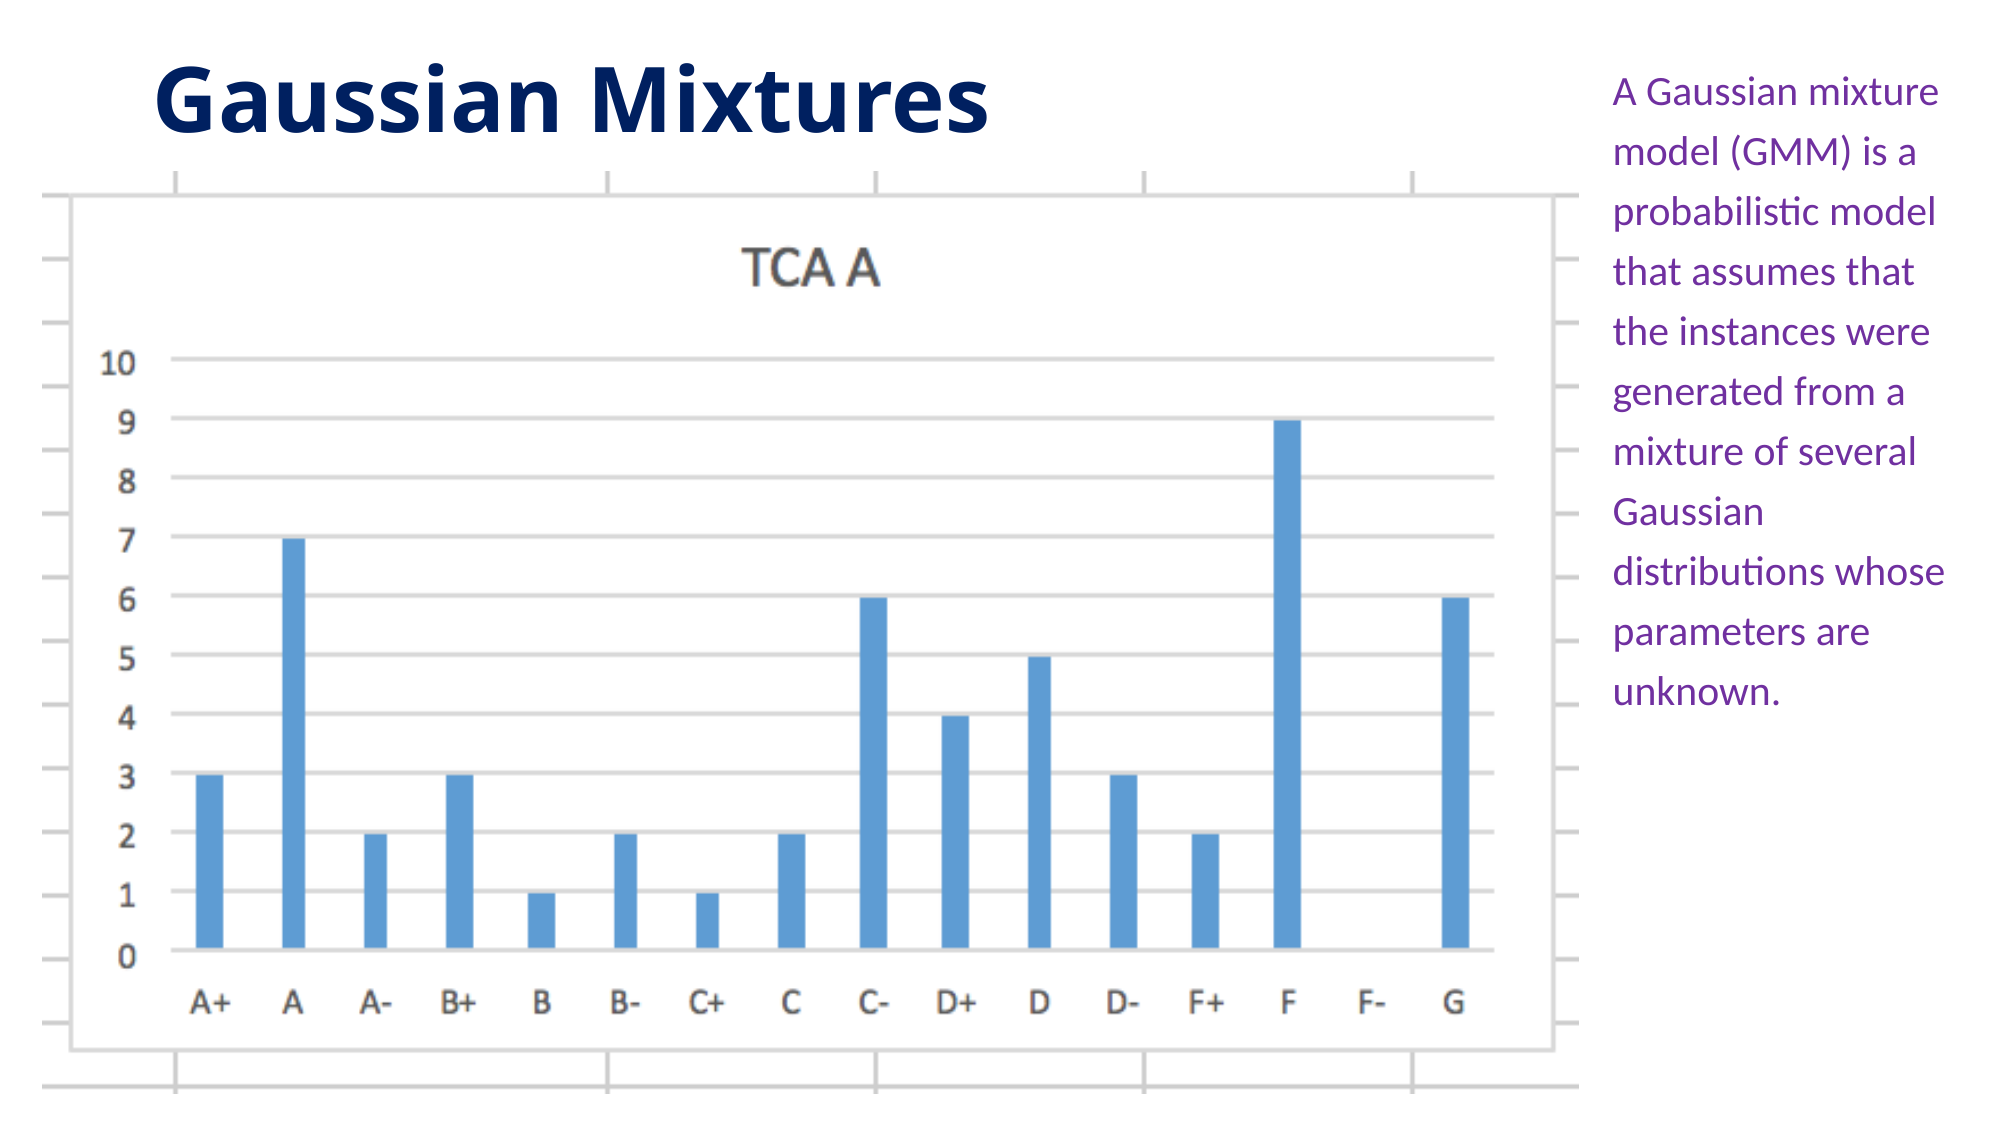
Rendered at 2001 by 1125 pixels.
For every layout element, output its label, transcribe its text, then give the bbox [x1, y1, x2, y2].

title Gaussian Mixtures [137, 46, 1597, 160]
text_box A Gaussian mixture model (GMM) is a probabilistic model that assumes that the instances were generated from a mixture of several Gaussian distributions whose parameters are unknown. [1597, 46, 1984, 722]
picture [42, 171, 1579, 1095]
